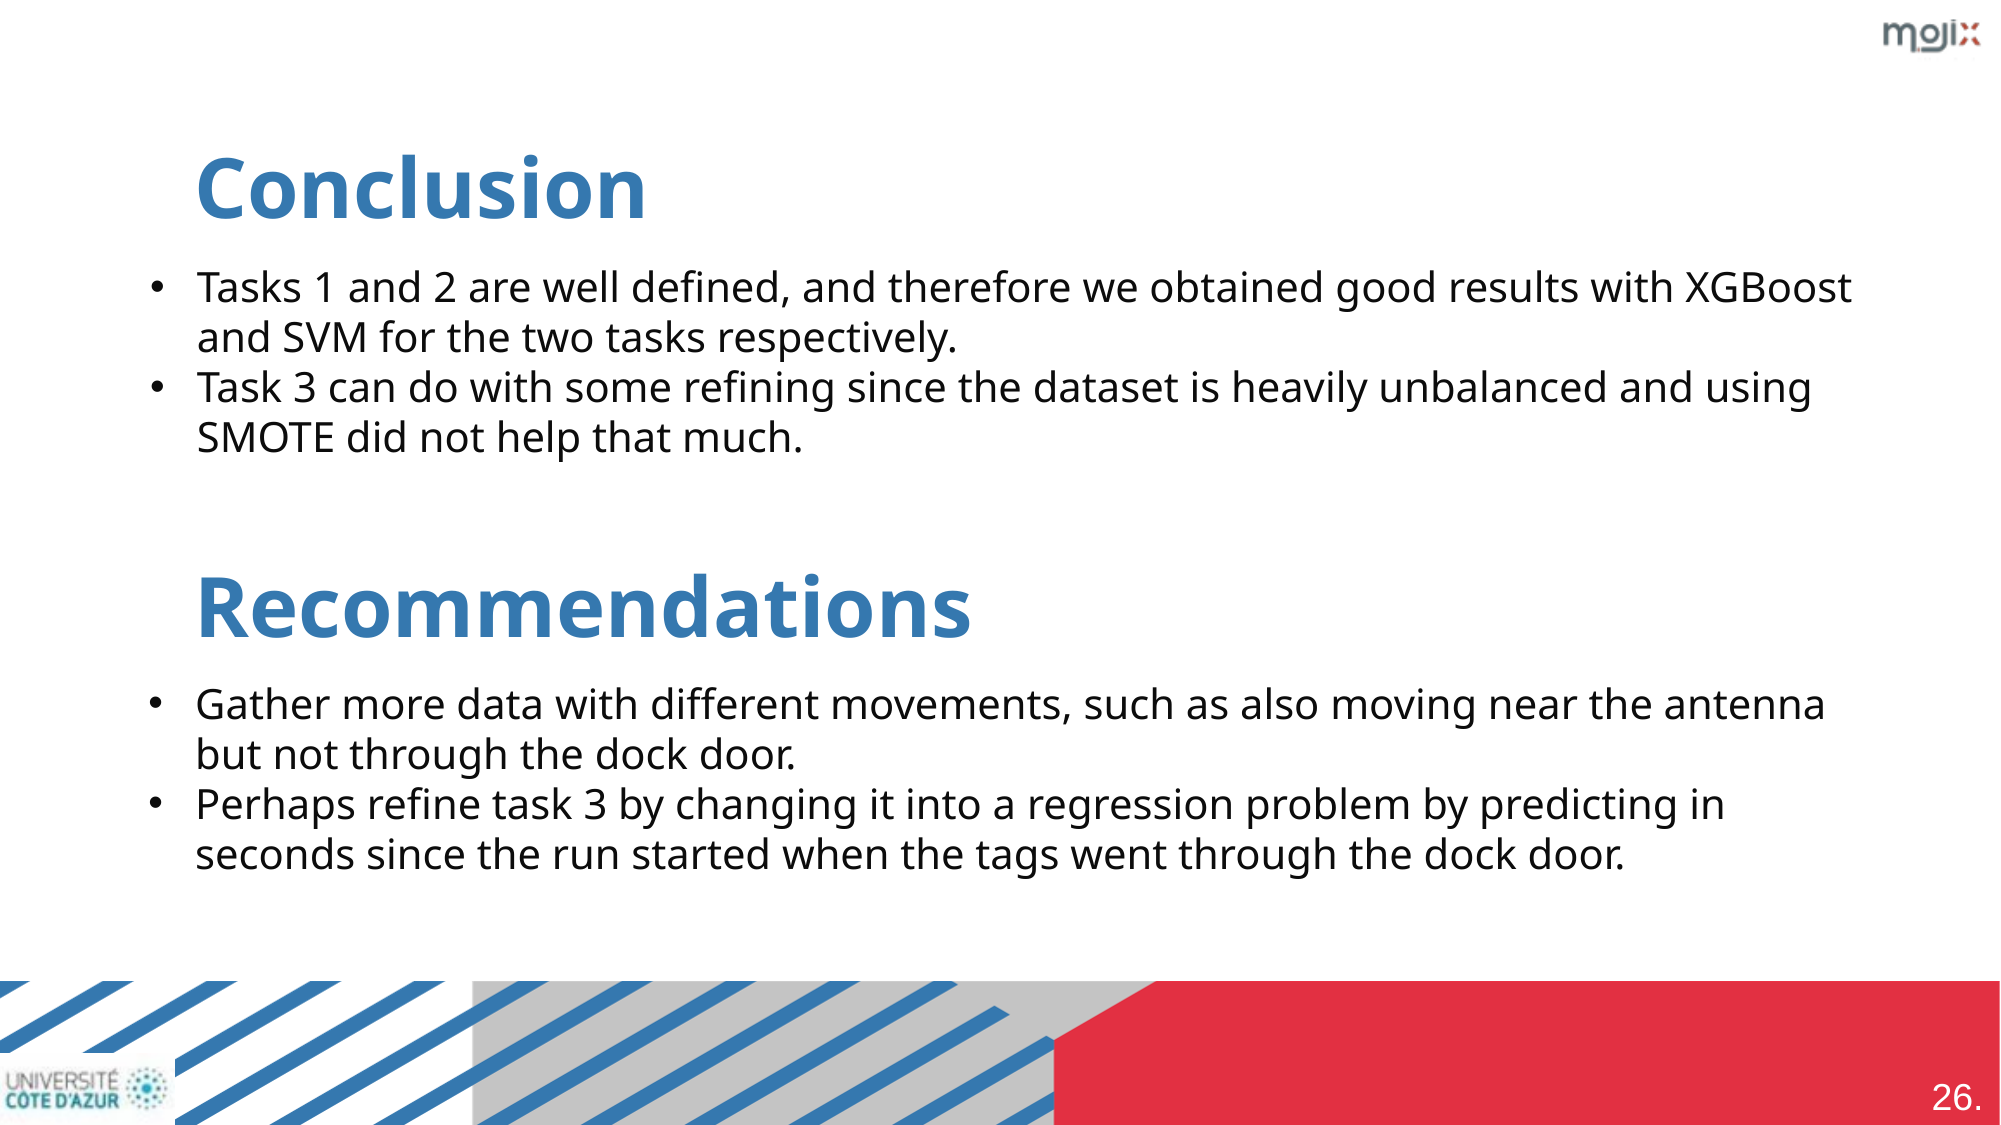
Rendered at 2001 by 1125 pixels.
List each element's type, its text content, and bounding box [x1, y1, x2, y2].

text_box Recommendations [179, 546, 1653, 669]
text_box 26. [1916, 1064, 2000, 1125]
picture [0, 981, 2000, 1125]
text_box Tasks 1 and 2 are well defined, and therefore we obtained good results with XGBoost and SVM for the two tasks respectively. Task 3 can do with some refining since the dataset is heavily unbalanced and using SMOTE did not help that much. [135, 253, 1895, 469]
title Conclusion [179, 128, 1653, 253]
picture [1854, 0, 2000, 82]
text_box Gather more data with different movements, such as also moving near the antenna but not through the dock door. Perhaps refine task 3 by changing it into a regression problem by predicting in seconds since the run started when the tags went through the dock door. [133, 669, 1894, 885]
